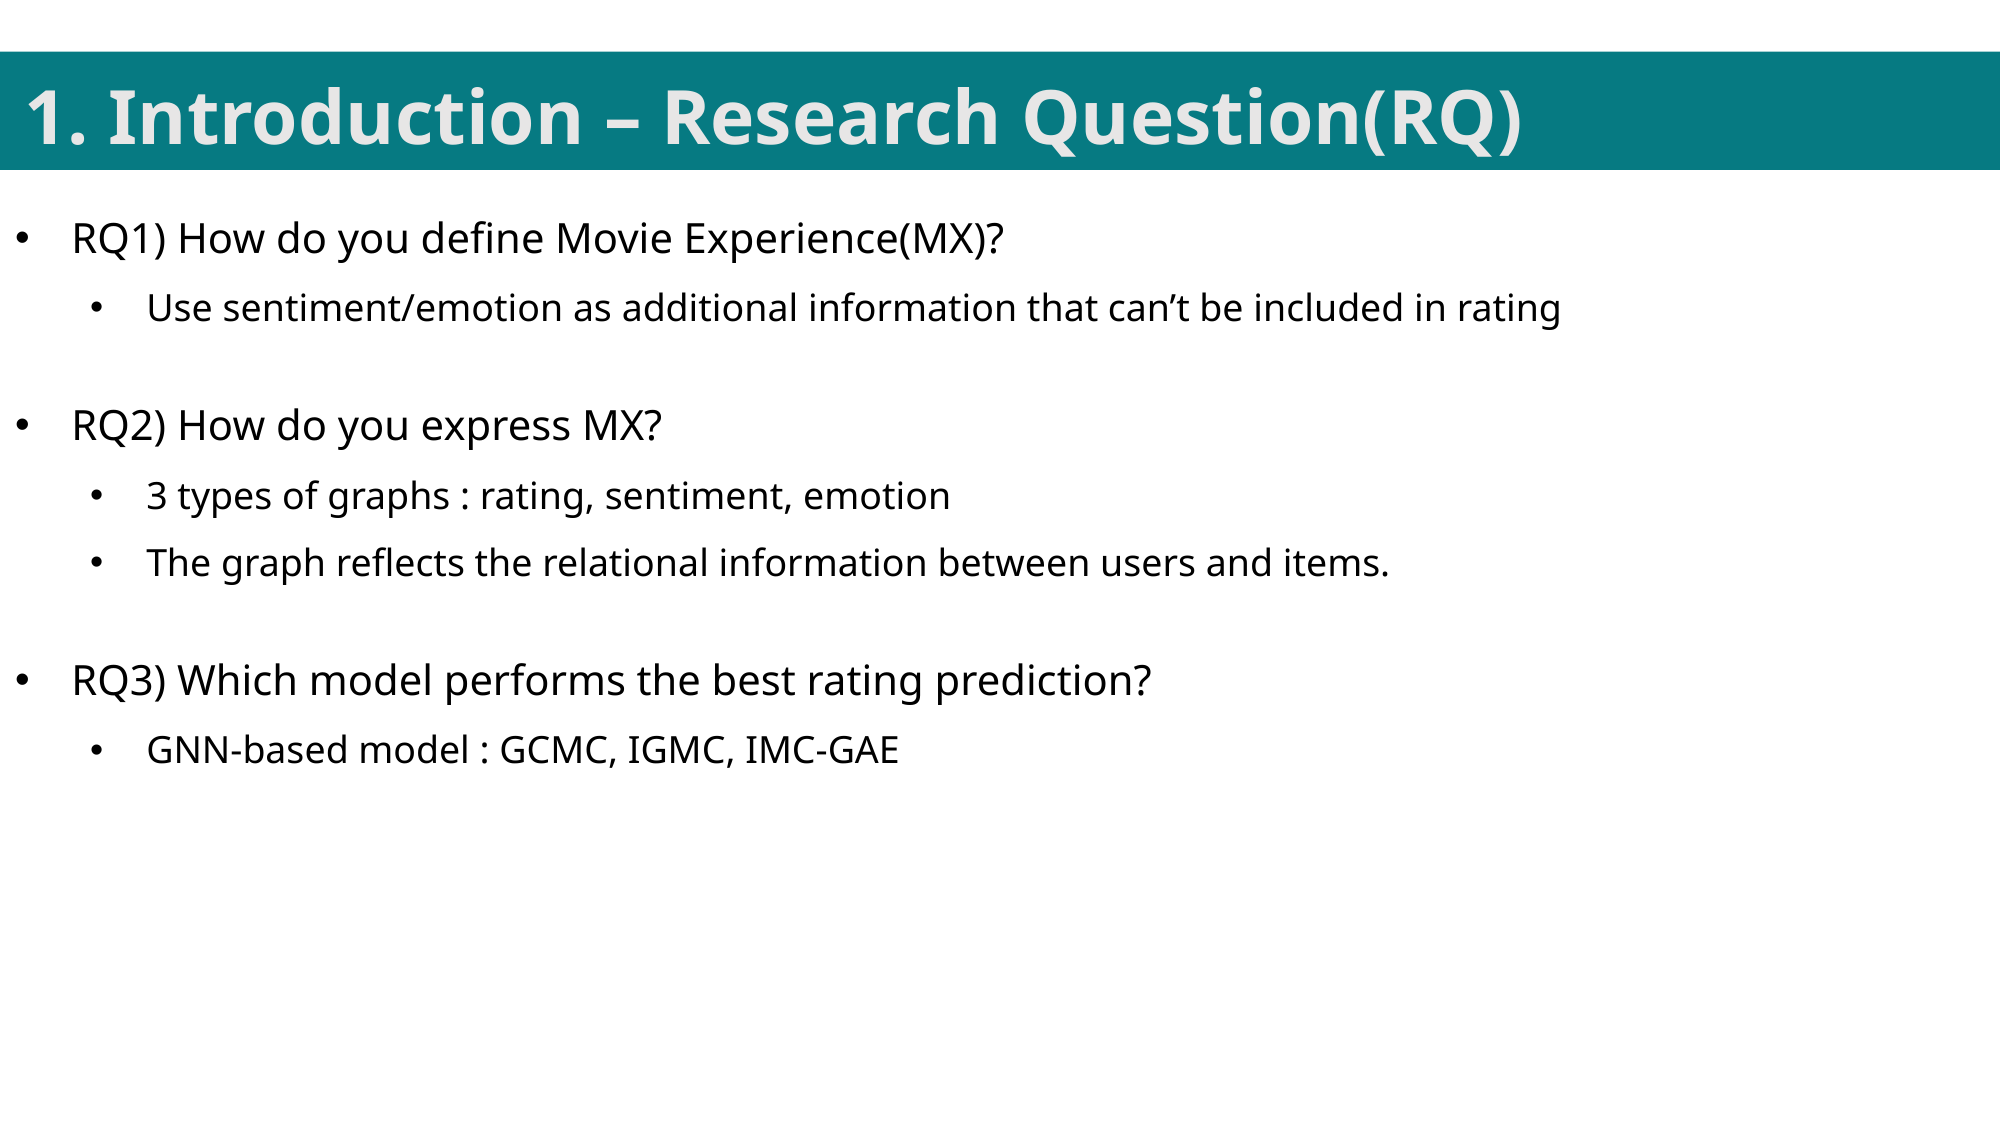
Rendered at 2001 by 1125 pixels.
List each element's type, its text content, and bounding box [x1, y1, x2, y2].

text_box [0, 51, 2000, 171]
text_box RQ1) How do you define Movie Experience(MX)? Use sentiment/emotion as additional information that can’t be included in rating RQ2) How do you express MX? 3 types of graphs : rating, sentiment, emotion The graph reflects the relational information between users and items. RQ3) Which model performs the best rating prediction? GNN-based model : GCMC, IGMC, IMC-GAE [0, 179, 2000, 1125]
text_box 1. Introduction – Research Question(RQ) [10, 17, 2000, 167]
